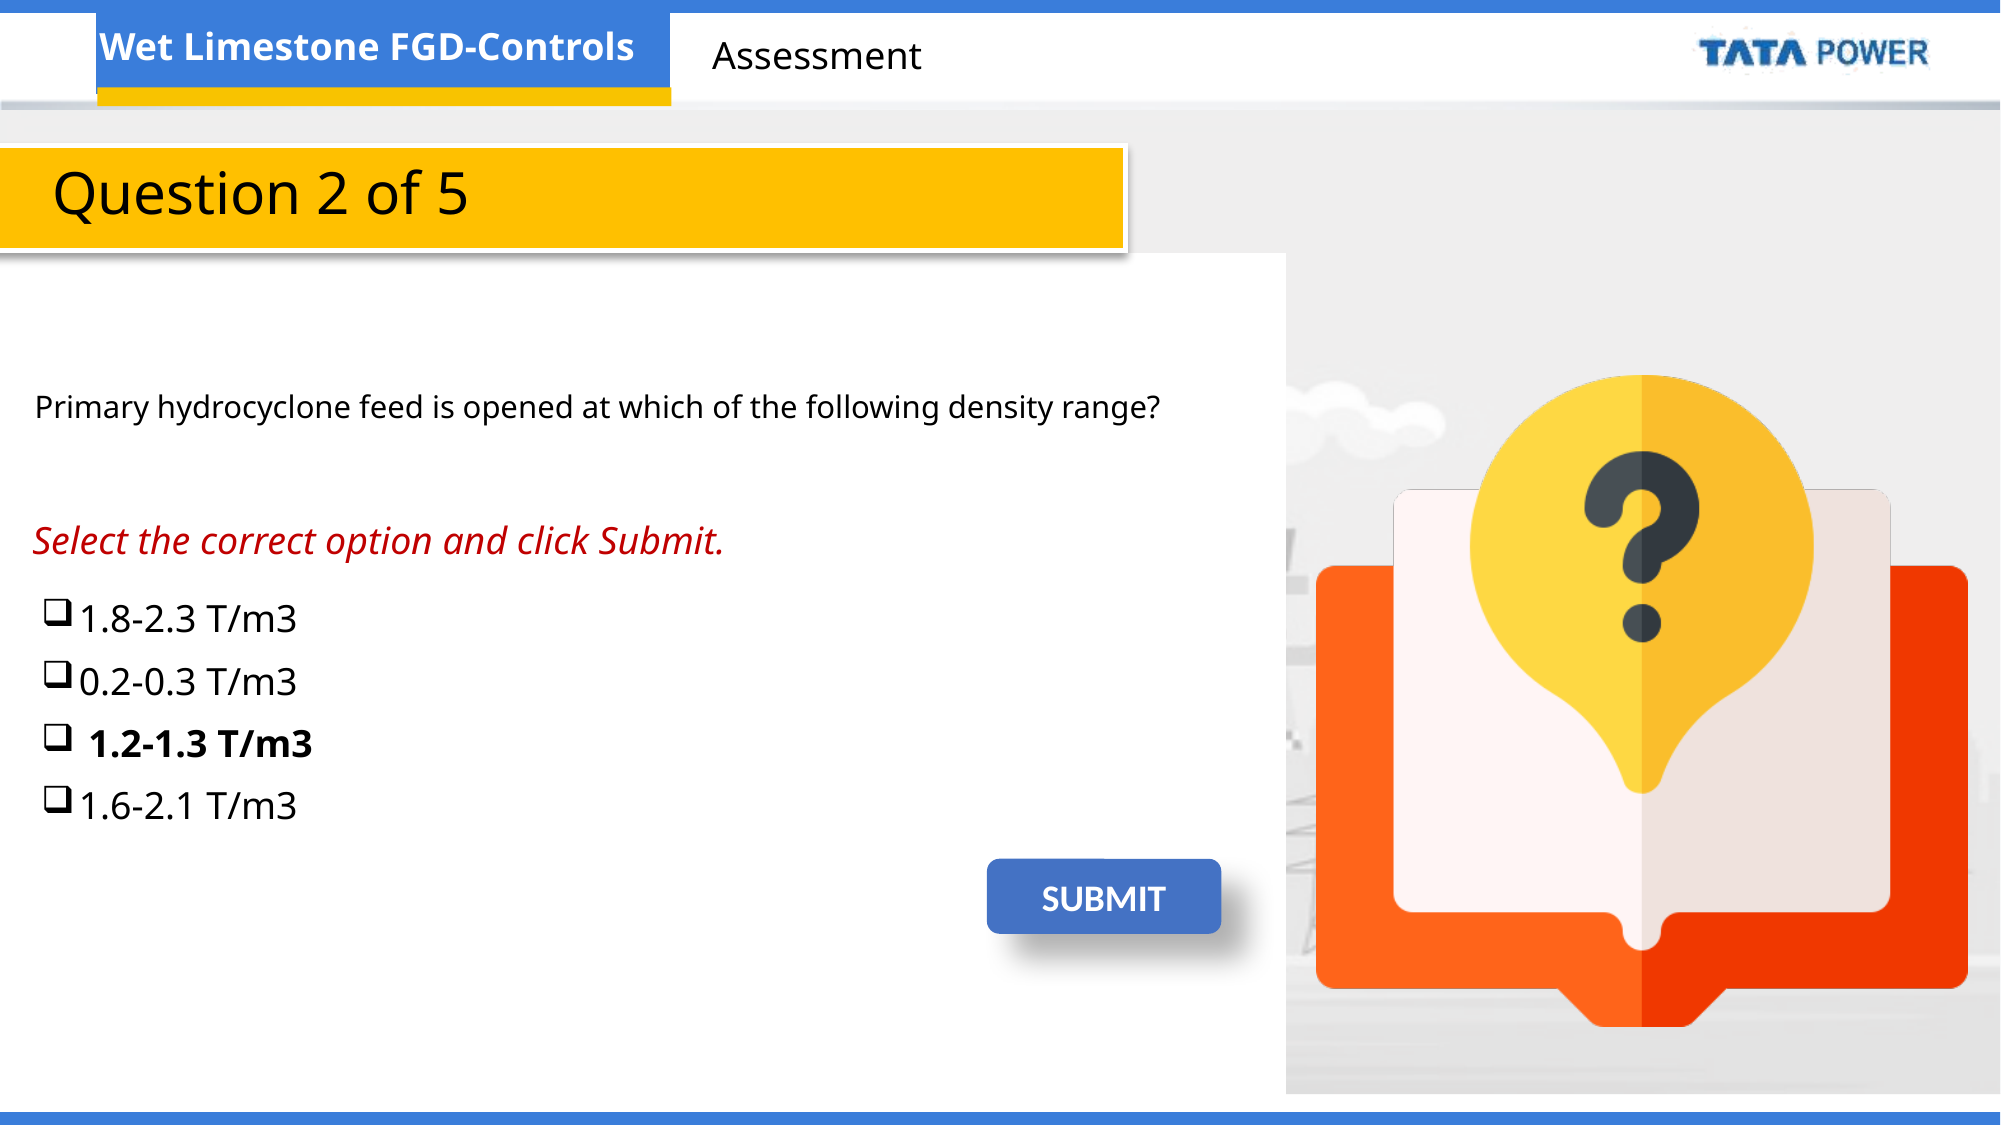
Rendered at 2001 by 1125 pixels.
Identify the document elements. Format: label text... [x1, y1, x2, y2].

picture [0, 0, 2001, 1096]
list 1.8-2.3 T/m3 0.2-0.3 T/m3 1.2-1.3 T/m3 1.6-2.1 T/m3 [26, 587, 1247, 943]
picture [1316, 421, 1968, 1027]
text_box Assessment [687, 21, 1639, 85]
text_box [527, 289, 2000, 421]
title Question 2 of 5 [37, 151, 1254, 239]
list Primary hydrocyclone feed is opened at which of the following density range? [19, 384, 1254, 457]
text_box Select the correct option and click Submit. [17, 509, 1000, 615]
